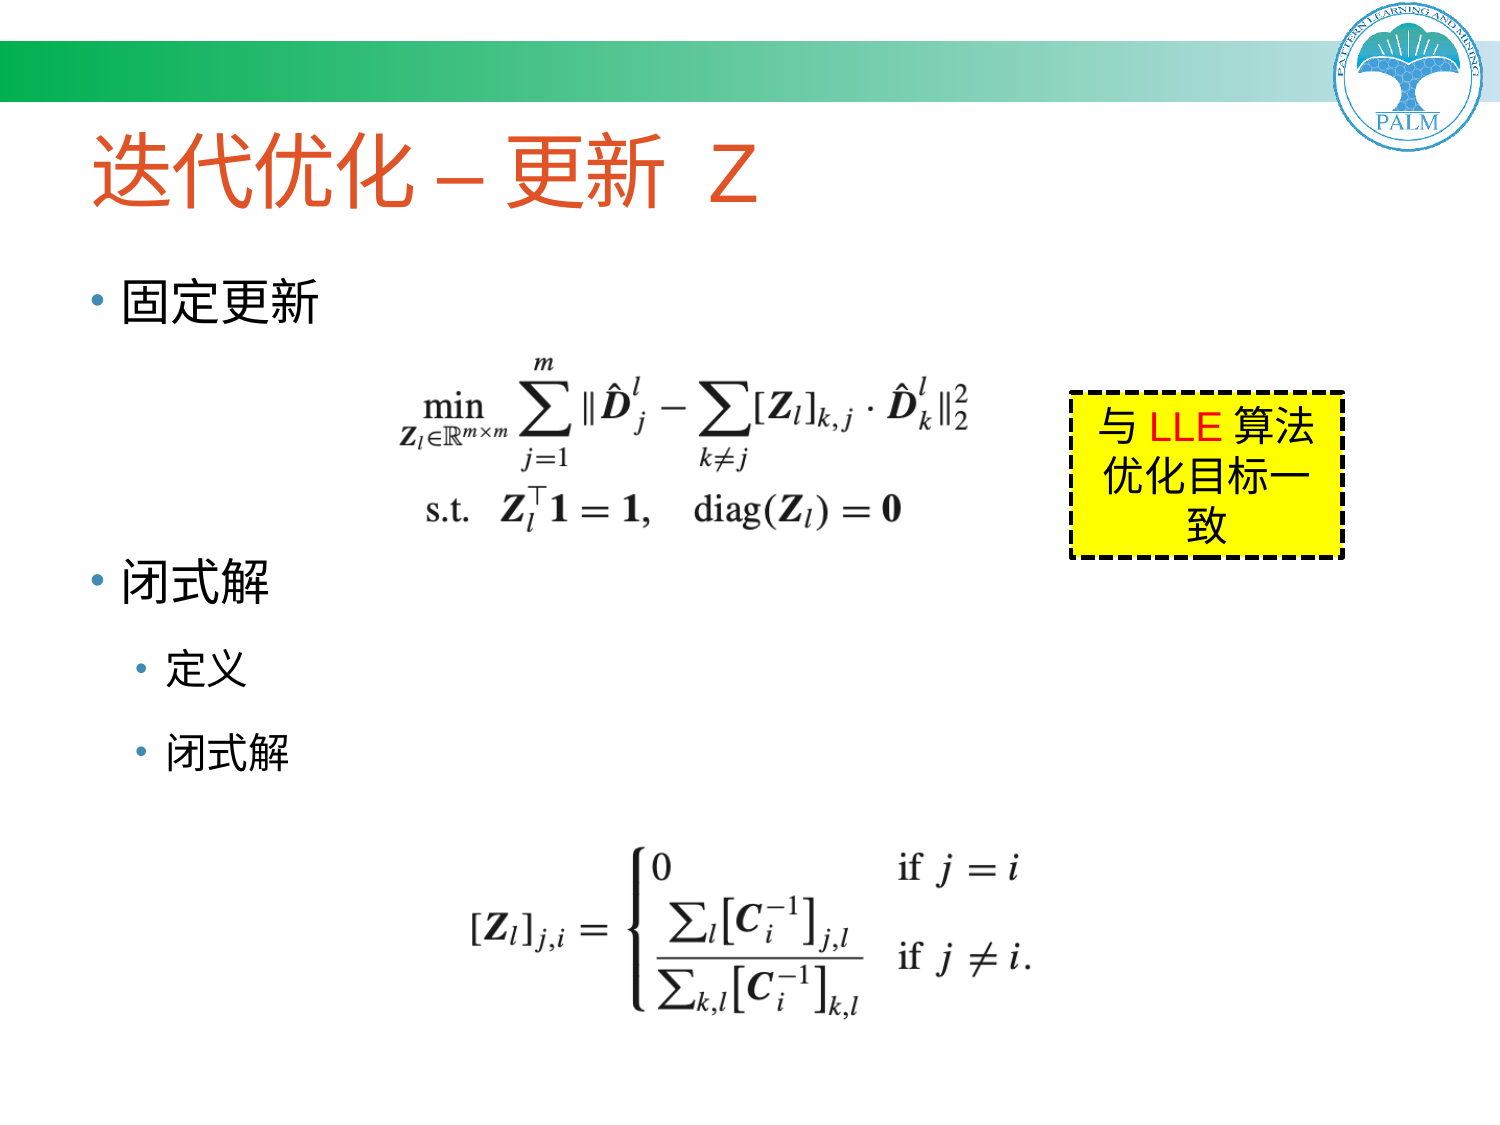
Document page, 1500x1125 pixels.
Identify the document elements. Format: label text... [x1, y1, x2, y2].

picture [371, 337, 1025, 564]
picture [1312, 0, 1500, 158]
text_box 与LLE算法优化目标一致 [1070, 392, 1343, 558]
title 迭代优化 – 更新 Z [75, 87, 1425, 250]
picture [442, 817, 1108, 1037]
